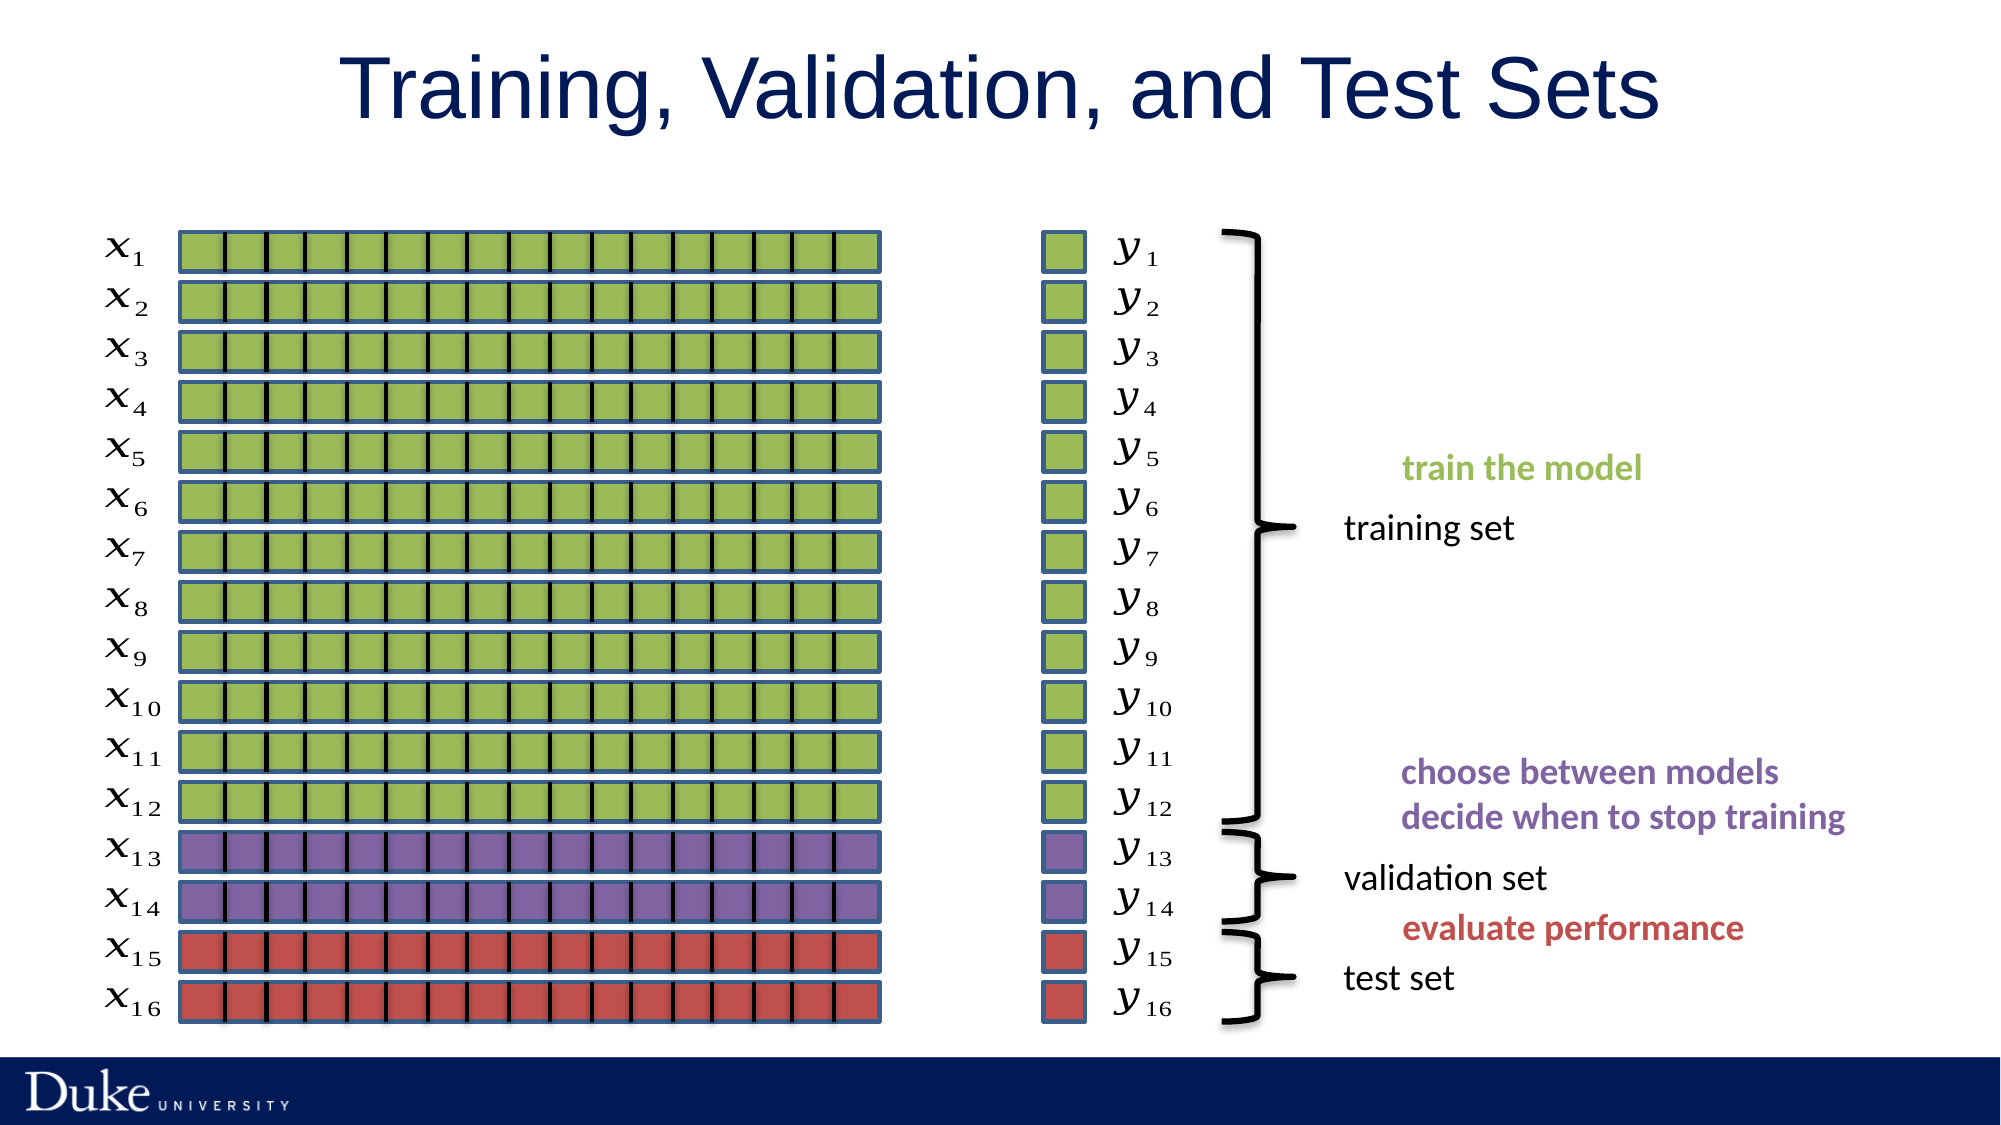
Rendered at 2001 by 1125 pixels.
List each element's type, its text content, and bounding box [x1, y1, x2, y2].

text_box [1041, 330, 1087, 374]
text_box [180, 881, 880, 922]
text_box [1041, 580, 1087, 624]
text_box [180, 381, 880, 422]
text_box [180, 731, 880, 772]
text_box train the model [1387, 435, 1659, 496]
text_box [180, 281, 880, 322]
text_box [180, 231, 880, 272]
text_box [180, 331, 880, 372]
text_box [1041, 430, 1087, 474]
text_box [1041, 780, 1087, 824]
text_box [180, 981, 880, 1022]
text_box validation set [1329, 845, 1563, 906]
text_box [1041, 530, 1087, 574]
text_box [1221, 228, 1297, 825]
text_box training set [1329, 495, 1531, 556]
text_box [1041, 930, 1087, 974]
text_box [1221, 828, 1297, 925]
text_box test set [1328, 945, 1471, 1006]
text_box [1041, 830, 1087, 874]
text_box choose between models decide when to stop training [1386, 739, 1894, 845]
text_box [1041, 630, 1087, 674]
title Training, Validation, and Test Sets [24, 22, 1977, 144]
text_box [1041, 280, 1087, 324]
text_box [1041, 980, 1087, 1024]
text_box [1041, 380, 1087, 424]
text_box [180, 581, 880, 622]
text_box [1041, 880, 1087, 924]
text_box [1221, 928, 1297, 1025]
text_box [180, 481, 880, 522]
text_box [1041, 680, 1087, 724]
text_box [180, 781, 880, 822]
picture [0, 0, 2001, 1125]
text_box [1041, 480, 1087, 524]
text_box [180, 831, 880, 872]
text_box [180, 631, 880, 672]
text_box [1041, 230, 1087, 274]
text_box evaluate performance [1387, 895, 1761, 956]
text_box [180, 931, 880, 972]
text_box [180, 681, 880, 722]
text_box [1041, 730, 1087, 774]
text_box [180, 531, 880, 572]
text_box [180, 431, 880, 472]
